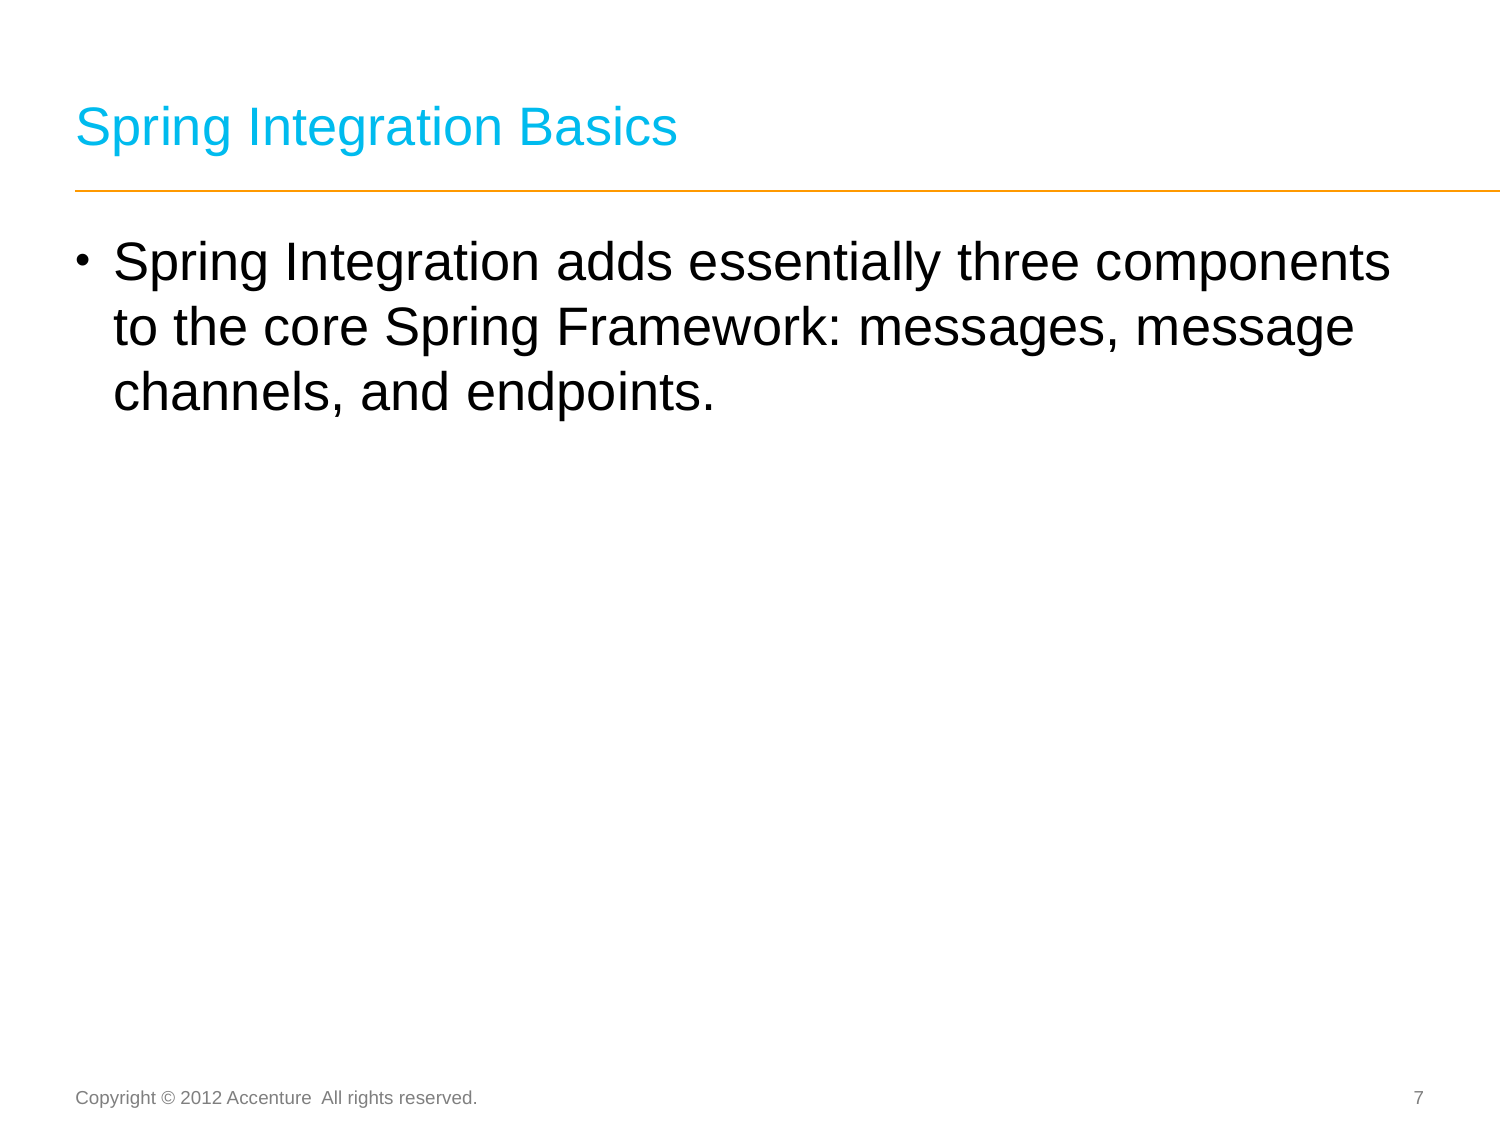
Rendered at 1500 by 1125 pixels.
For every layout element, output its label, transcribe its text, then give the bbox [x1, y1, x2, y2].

list Spring Integration adds essentially three components to the core Spring Framework: messages, message channels, and endpoints. [75, 226, 1425, 1018]
title Spring Integration Basics [75, 27, 1422, 157]
